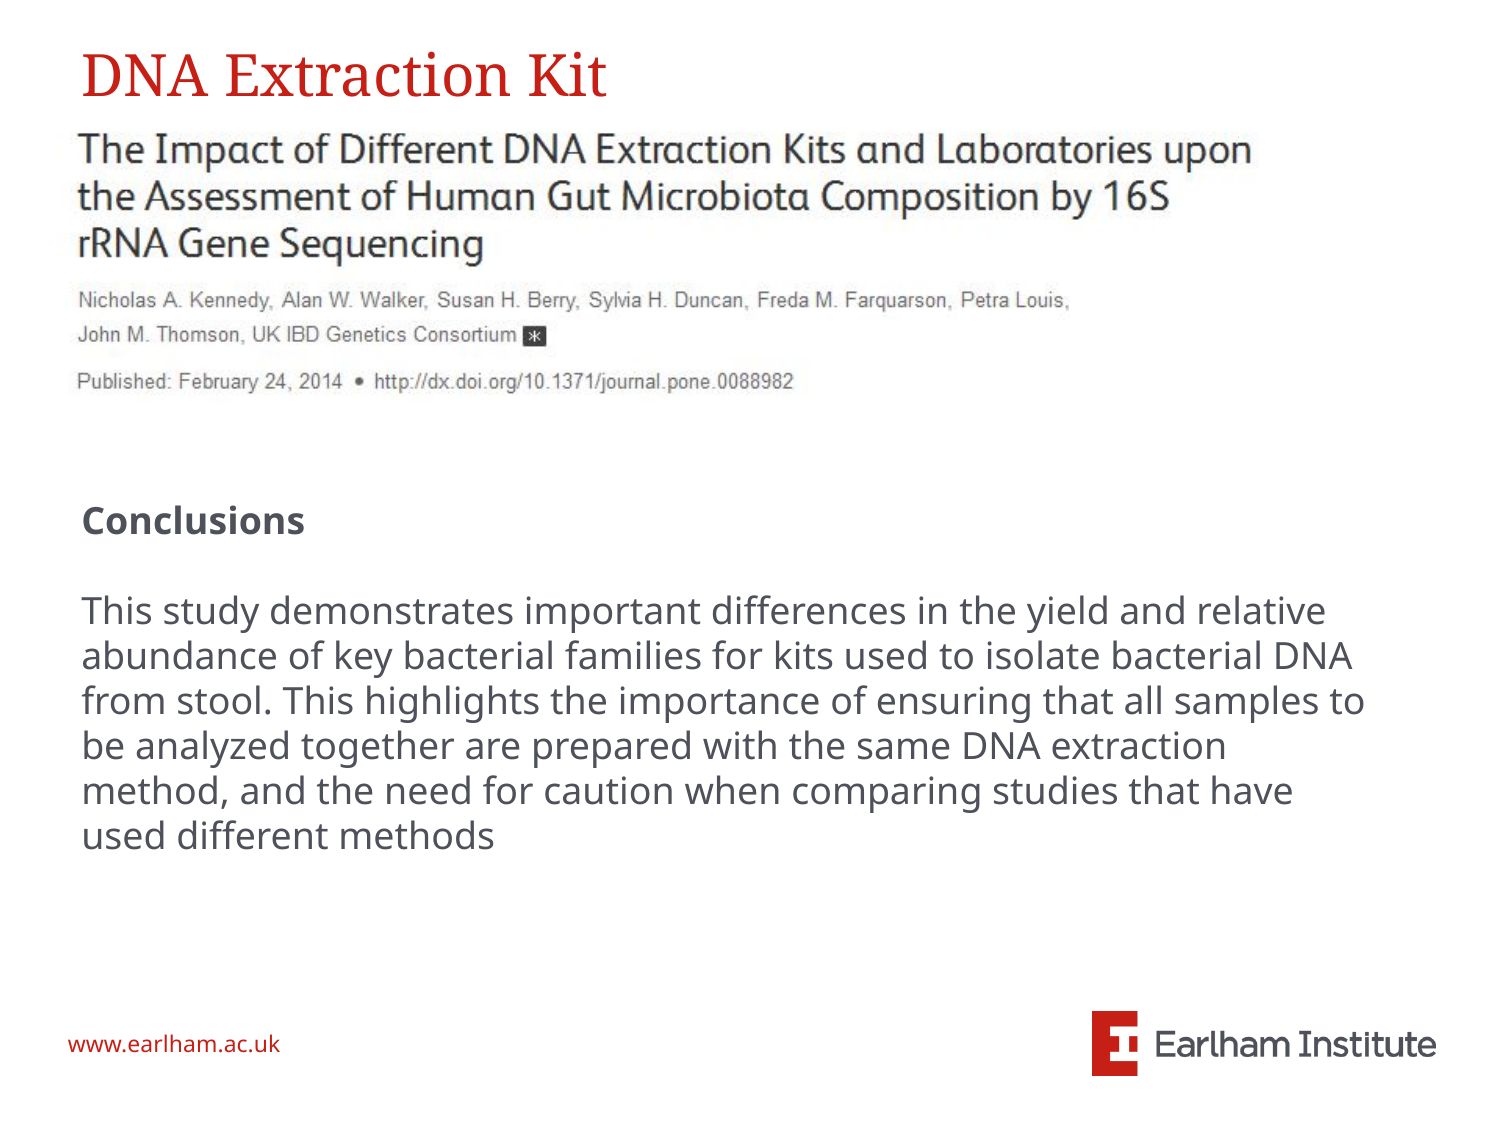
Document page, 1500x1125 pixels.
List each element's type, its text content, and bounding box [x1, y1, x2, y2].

title DNA Extraction Kit [66, 30, 1437, 219]
text_box Conclusions This study demonstrates important differences in the yield and relative abundance of key bacterial families for kits used to isolate bacterial DNA from stool. This highlights the importance of ensuring that all samples to be analyzed together are prepared with the same DNA extraction method, and the need for caution when comparing studies that have used different methods [66, 489, 1402, 865]
picture [1092, 1011, 1436, 1076]
picture [57, 107, 1288, 404]
